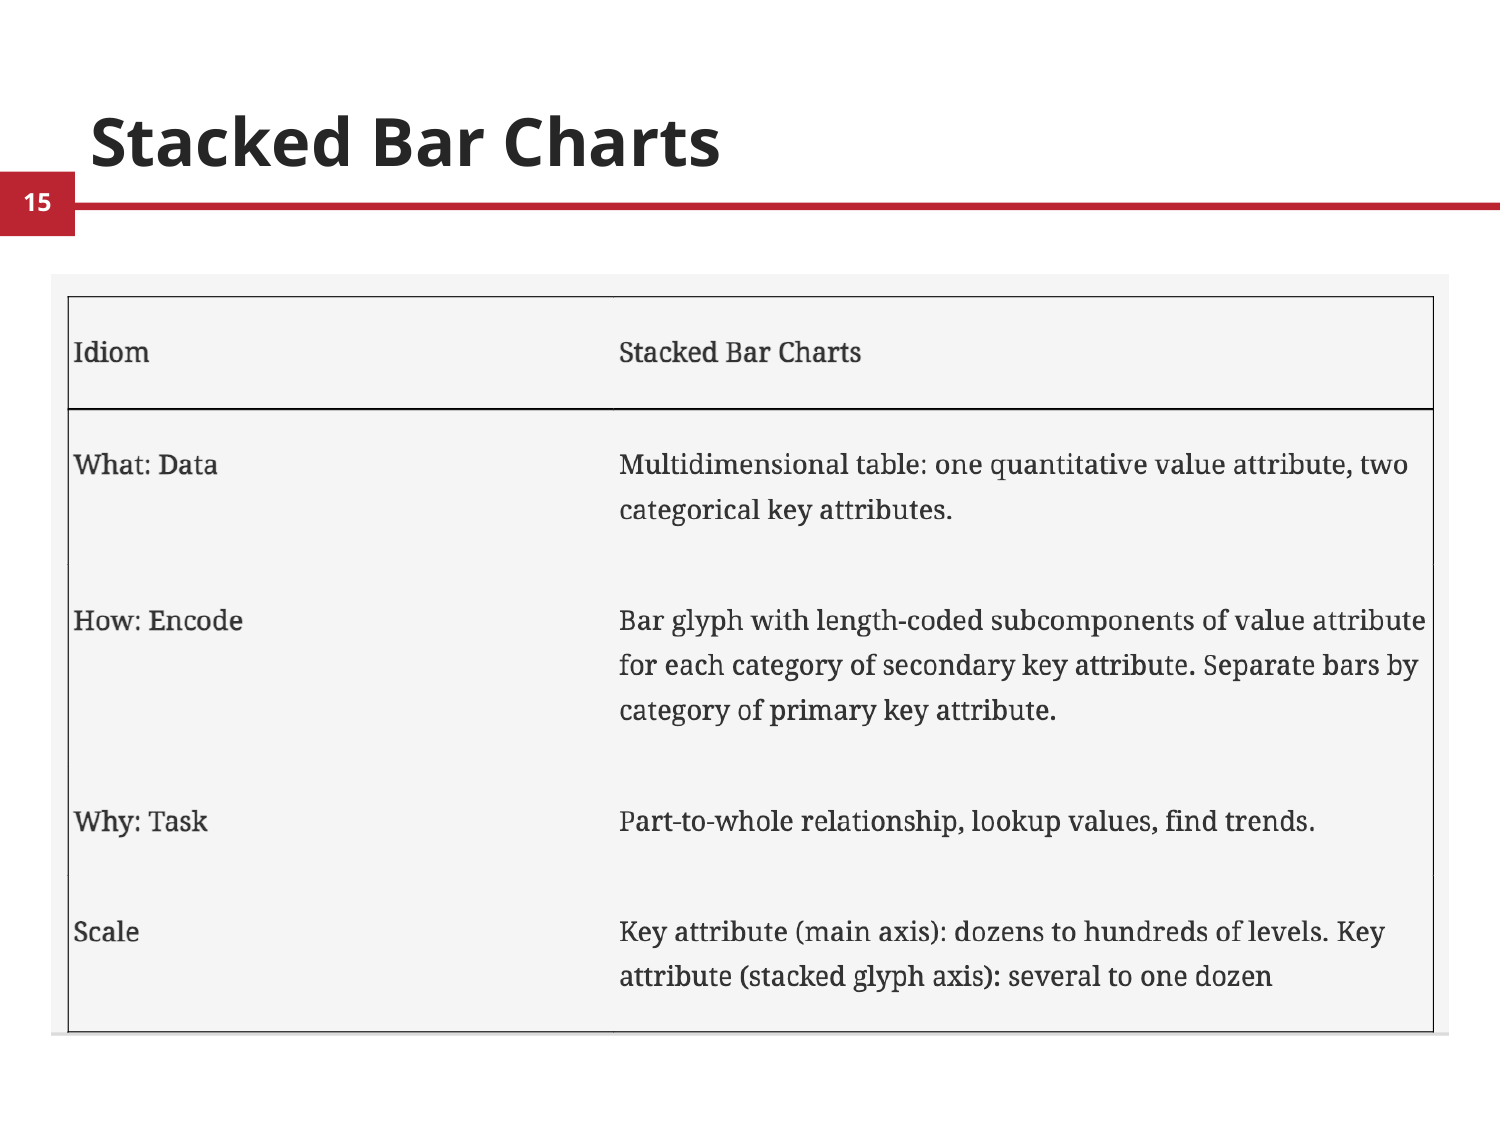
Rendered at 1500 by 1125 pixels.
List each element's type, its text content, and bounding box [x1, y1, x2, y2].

title Stacked Bar Charts [75, 56, 1425, 188]
picture [50, 274, 1449, 1039]
